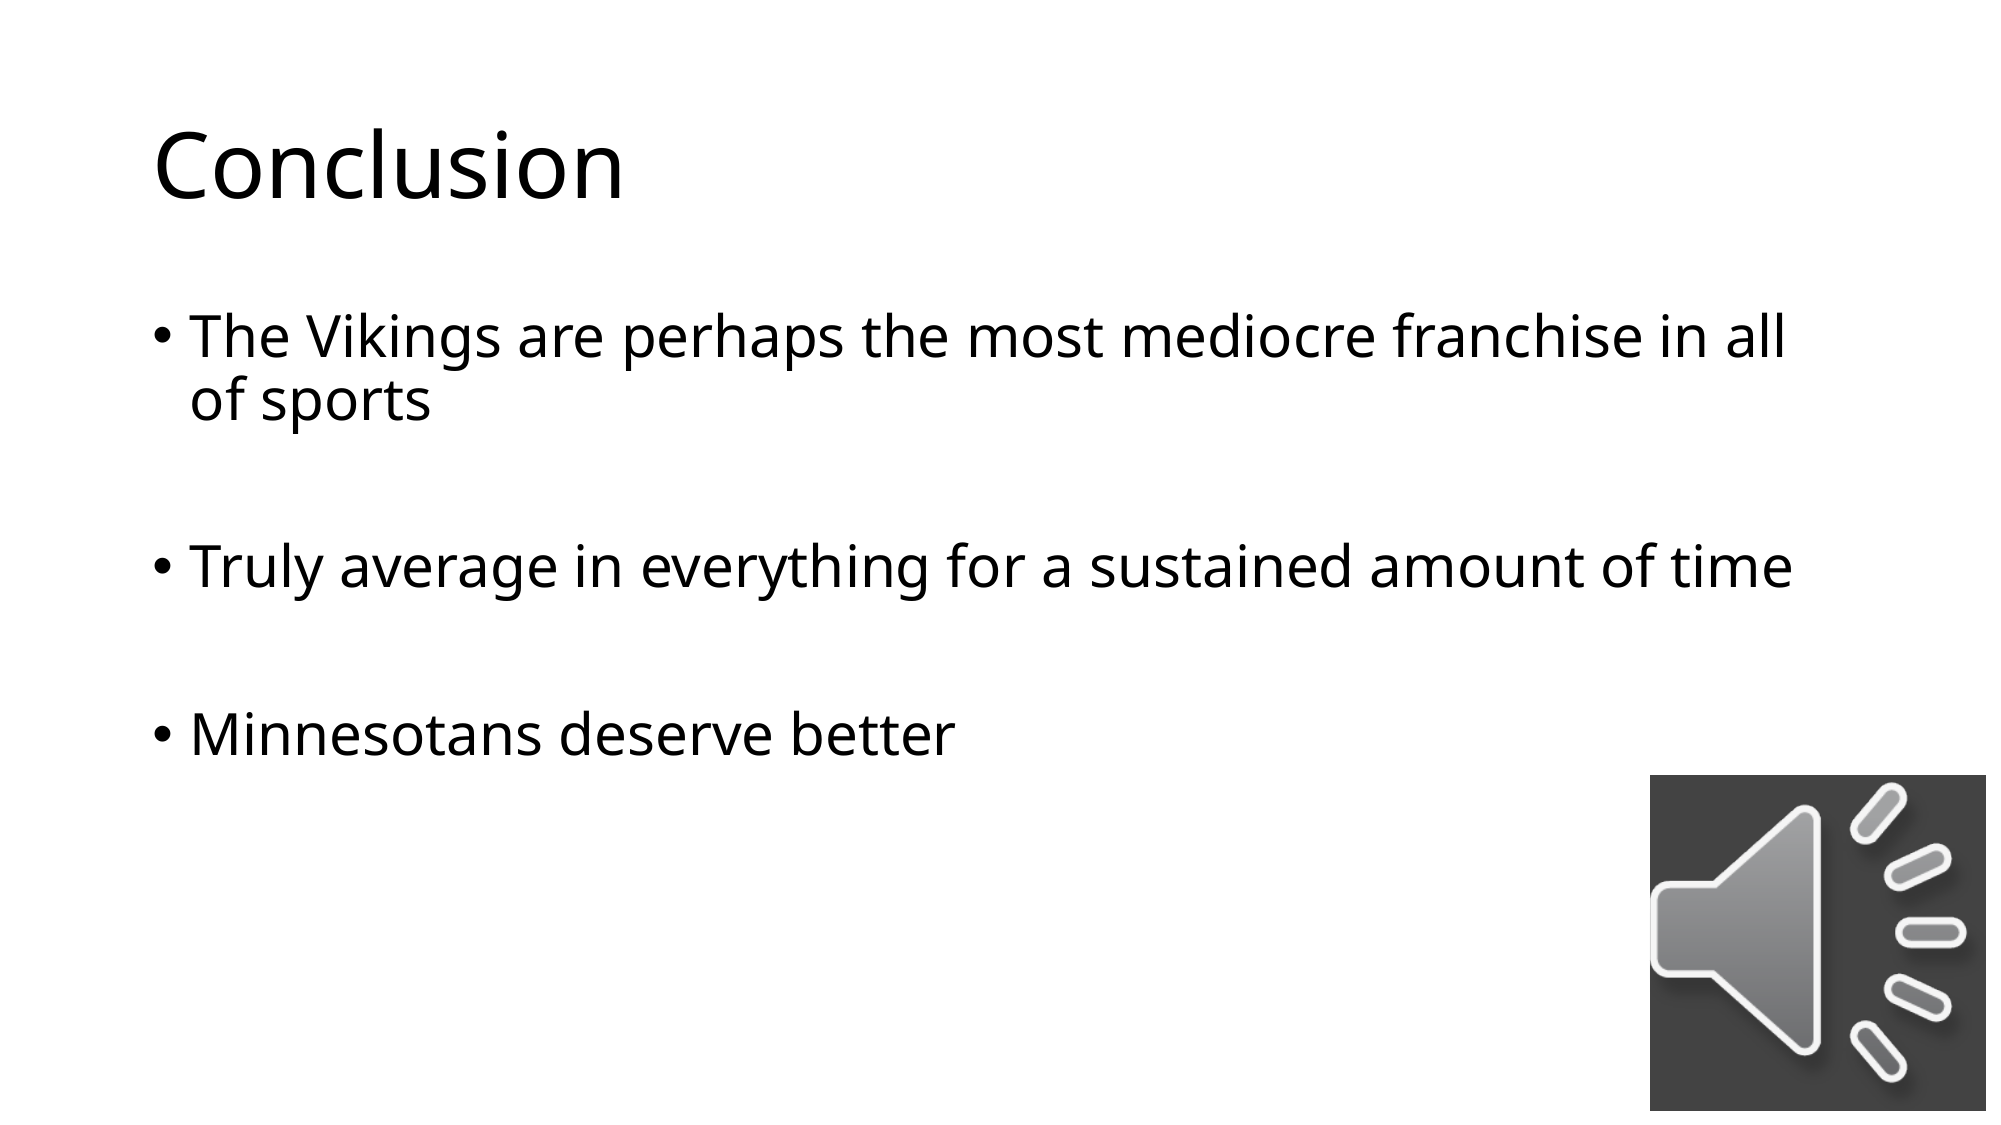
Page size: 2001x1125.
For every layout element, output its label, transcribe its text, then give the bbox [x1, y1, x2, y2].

title Conclusion [137, 59, 1863, 278]
picture [1648, 773, 1987, 1112]
list The Vikings are perhaps the most mediocre franchise in all of sports Truly average in everything for a sustained amount of time Minnesotans deserve better [137, 299, 1863, 1014]
